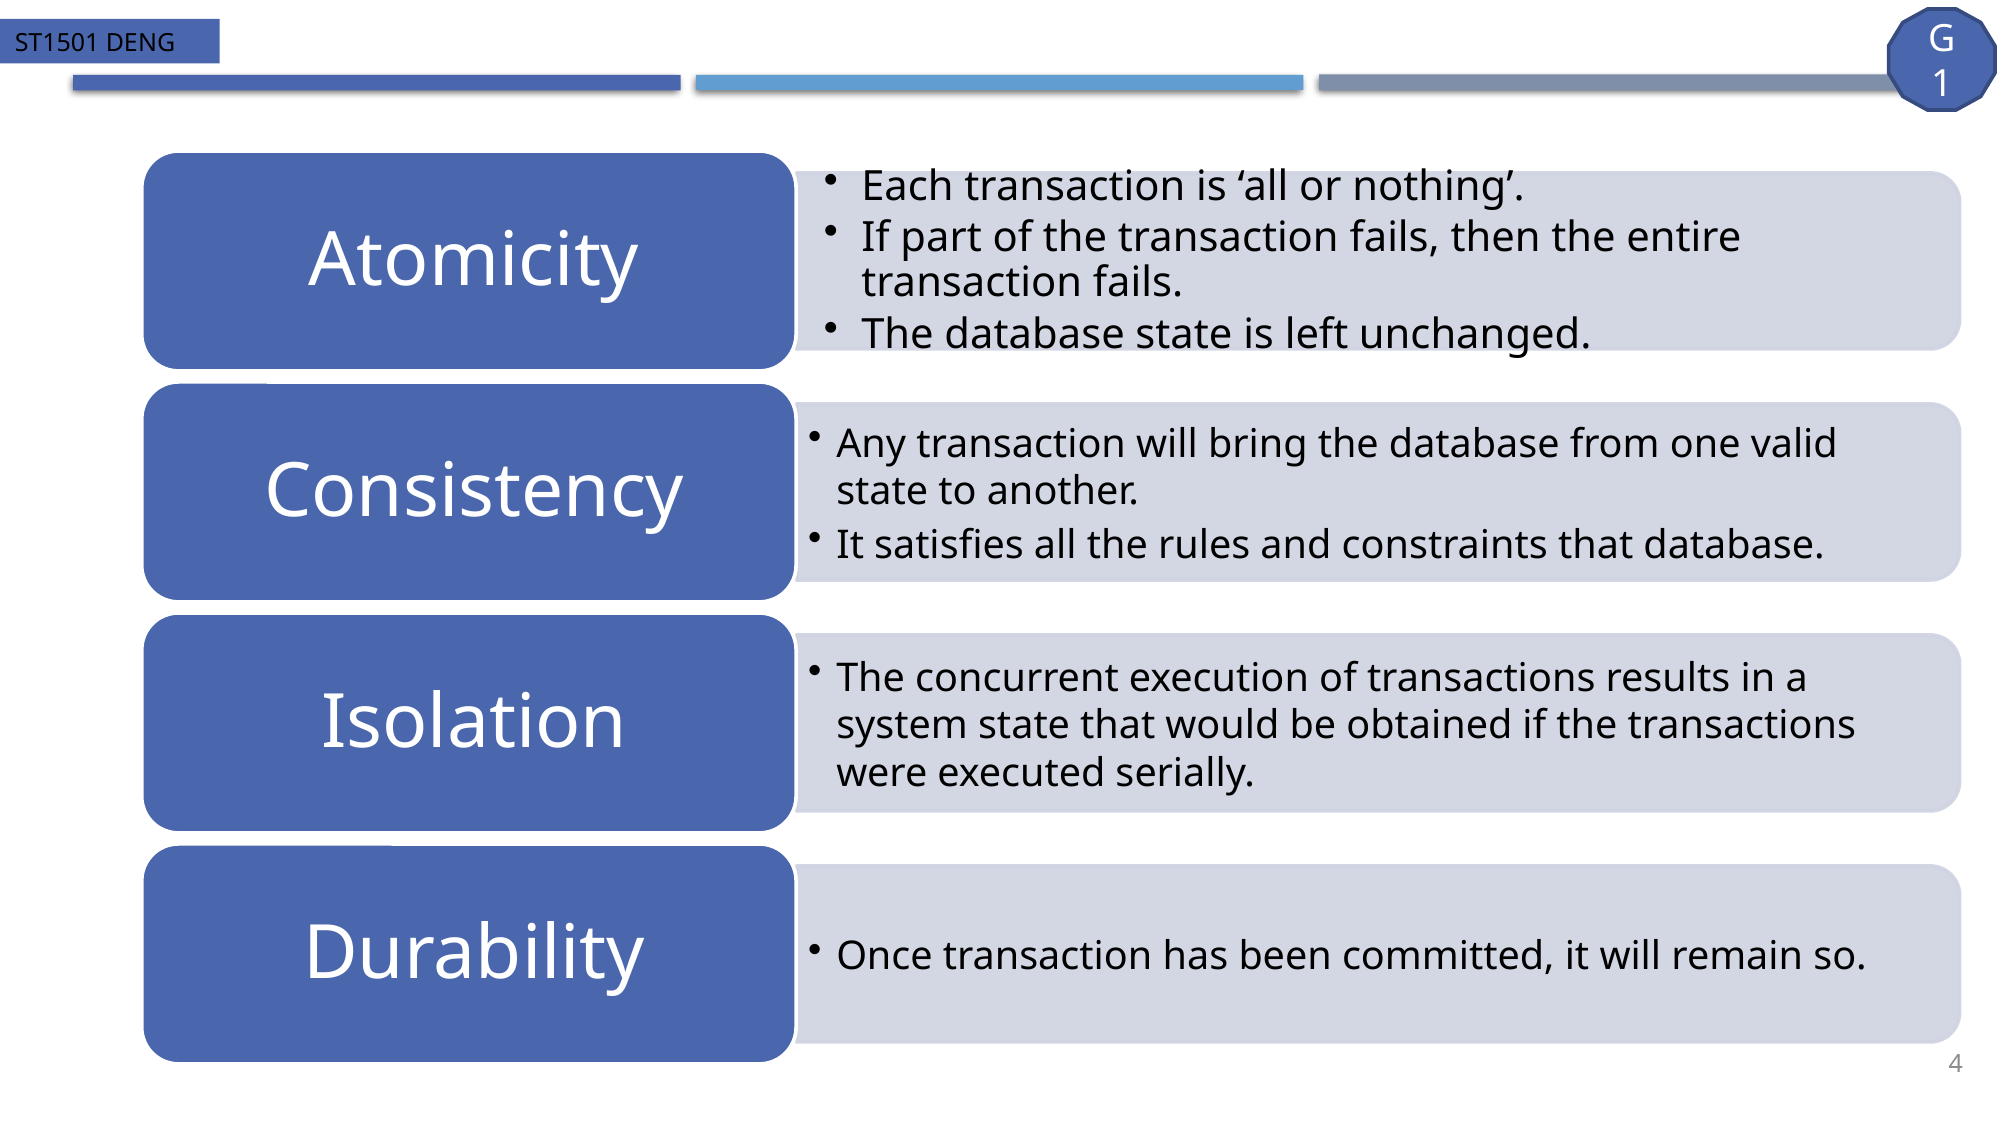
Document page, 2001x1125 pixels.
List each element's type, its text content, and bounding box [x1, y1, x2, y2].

slide_number 4 [1805, 1034, 1978, 1095]
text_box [141, 149, 1960, 1065]
